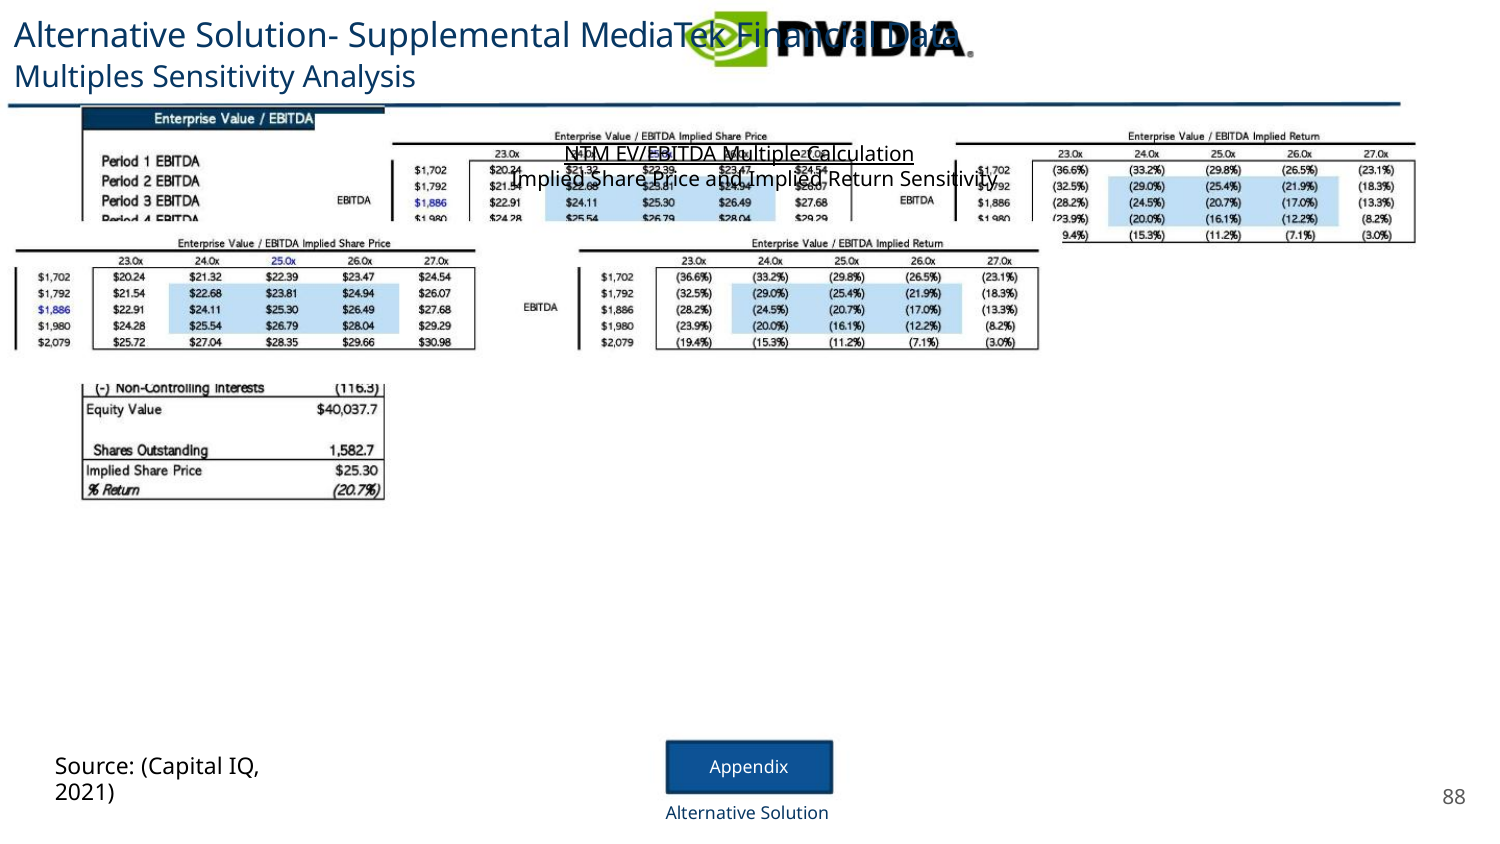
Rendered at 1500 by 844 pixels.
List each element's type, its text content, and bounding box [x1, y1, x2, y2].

text_box [0, 0, 1500, 844]
text_box Source: (Capital IQ, 2021) [54, 753, 325, 805]
text_box Alternative Solution- Supplemental MediaTek Financial Data Multiples Sensitivity Analysis [13, 14, 1020, 94]
text_box NTM EV/EBITDA Multiple Calculation Implied Share Price and Implied Return Sensitivity [510, 141, 1015, 191]
text_box 88 [1442, 785, 1491, 810]
text_box Appendix [709, 756, 816, 778]
text_box Alternative Solution [665, 802, 860, 824]
